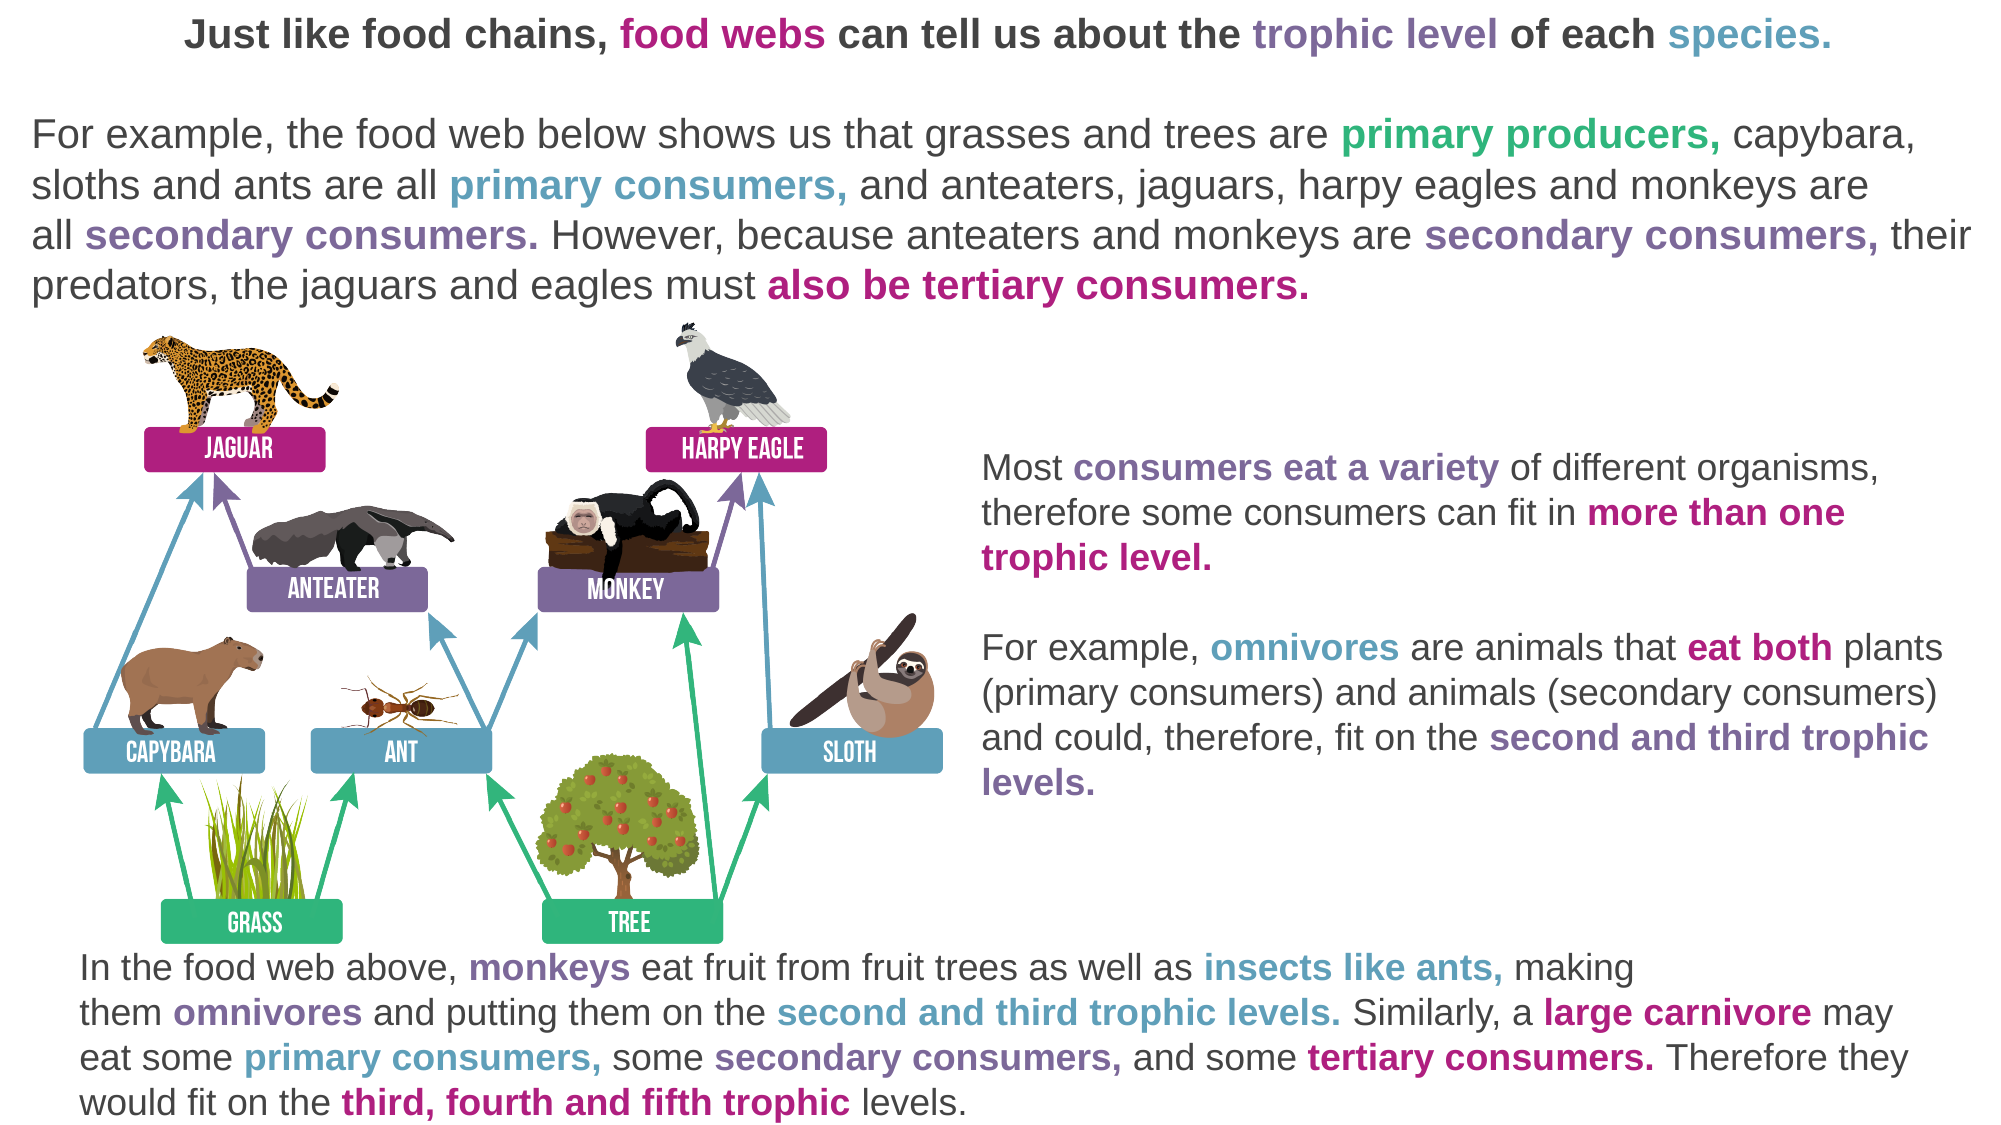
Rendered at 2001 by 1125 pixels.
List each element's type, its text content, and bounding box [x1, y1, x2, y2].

text_box Most consumers eat a variety of different organisms, therefore some consumers can fit in more than one trophic level. For example, omnivores are animals that eat both plants (primary consumers) and animals (secondary consumers) and could, therefore, fit on the second and third trophic levels. [966, 435, 1967, 811]
picture [83, 322, 943, 945]
text_box In the food web above, monkeys eat fruit from fruit trees as well as insects like ants, making them omnivores and putting them on the second and third trophic levels. Similarly, a large carnivore may eat some primary consumers, some secondary consumers, and some tertiary consumers. Therefore they would fit on the third, fourth and fifth trophic levels. [64, 935, 1967, 1125]
text_box Just like food chains, food webs can tell us about the trophic level of each species. For example, the food web below shows us that grasses and trees are primary producers, capybara, sloths and ants are all primary consumers, and anteaters, jaguars, harpy eagles and monkeys are all secondary consumers. However, because anteaters and monkeys are secondary consumers, their predators, the jaguars and eagles must also be tertiary consumers. [16, 0, 2000, 315]
